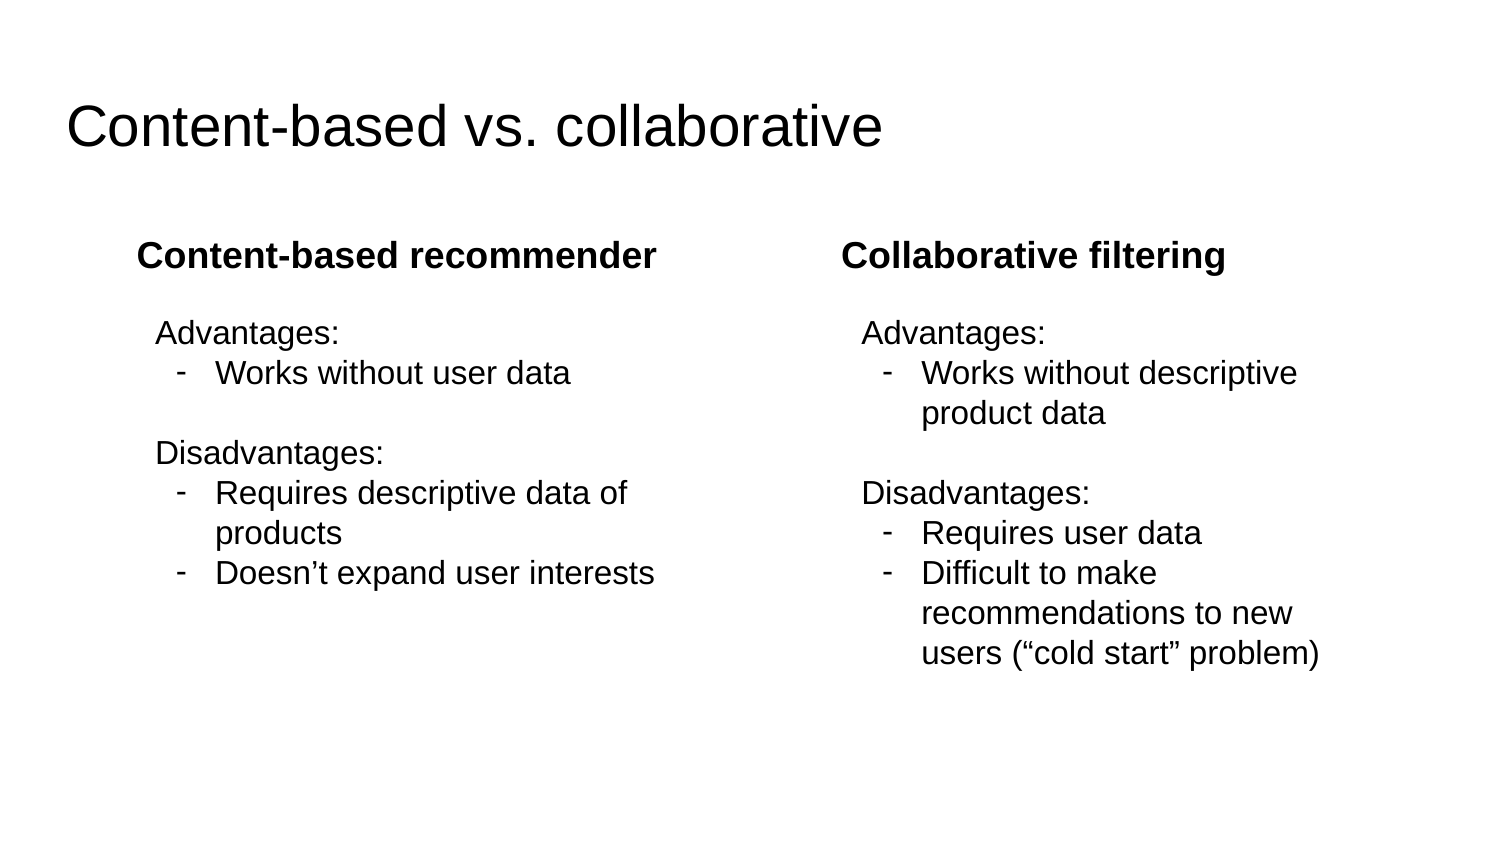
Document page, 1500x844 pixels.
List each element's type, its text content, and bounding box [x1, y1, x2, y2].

title Content-based vs. collaborative [51, 72, 1449, 167]
text_box Collaborative filtering [803, 224, 1265, 282]
text_box Content-based recommender [112, 224, 681, 282]
text_box Advantages: Works without descriptive product data Disadvantages: Requires user data Difficult to make recommendations to new users (“cold start” problem) [846, 296, 1388, 741]
text_box Advantages: Works without user data Disadvantages: Requires descriptive data of products Doesn’t expand user interests [140, 296, 682, 741]
